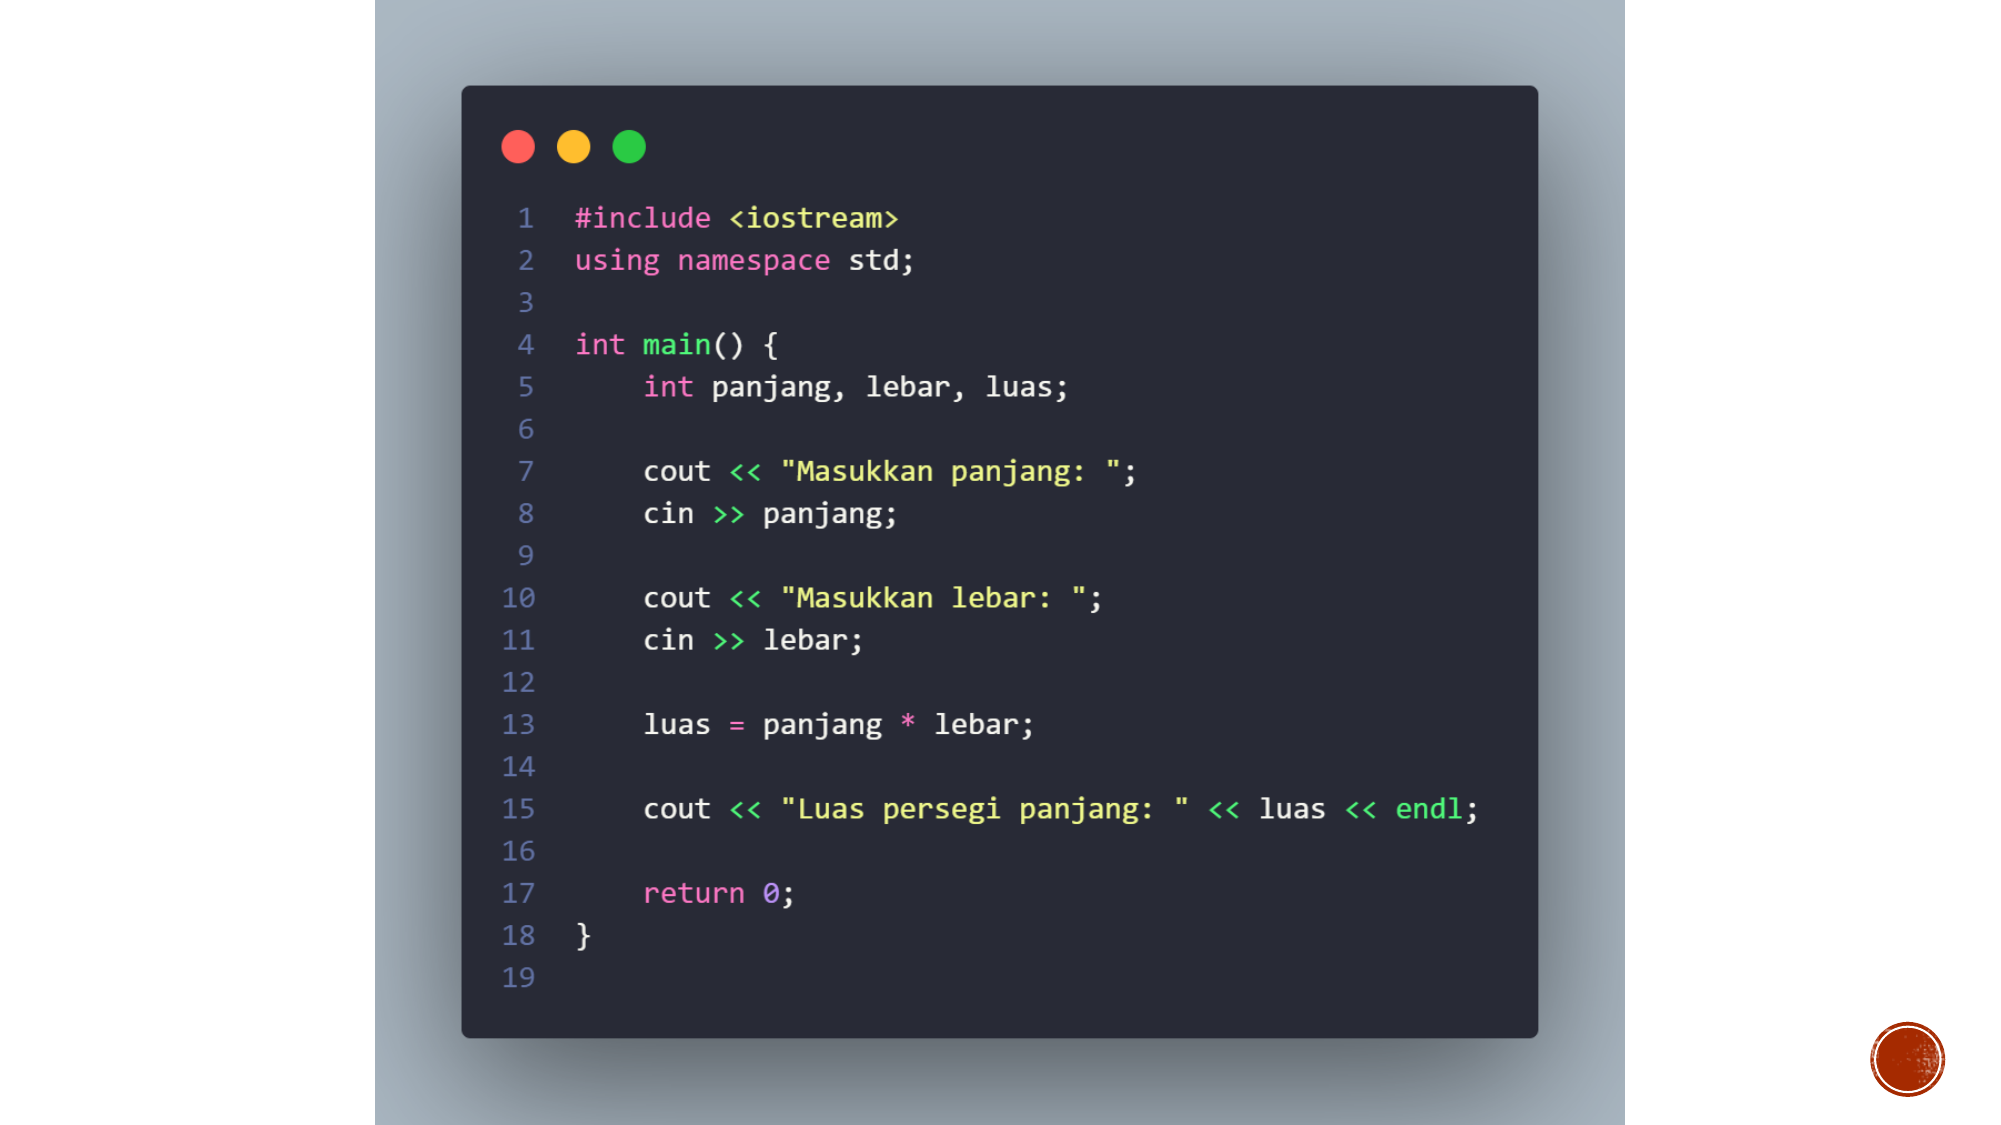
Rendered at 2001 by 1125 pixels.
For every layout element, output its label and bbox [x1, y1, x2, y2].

picture [375, 0, 1625, 1125]
